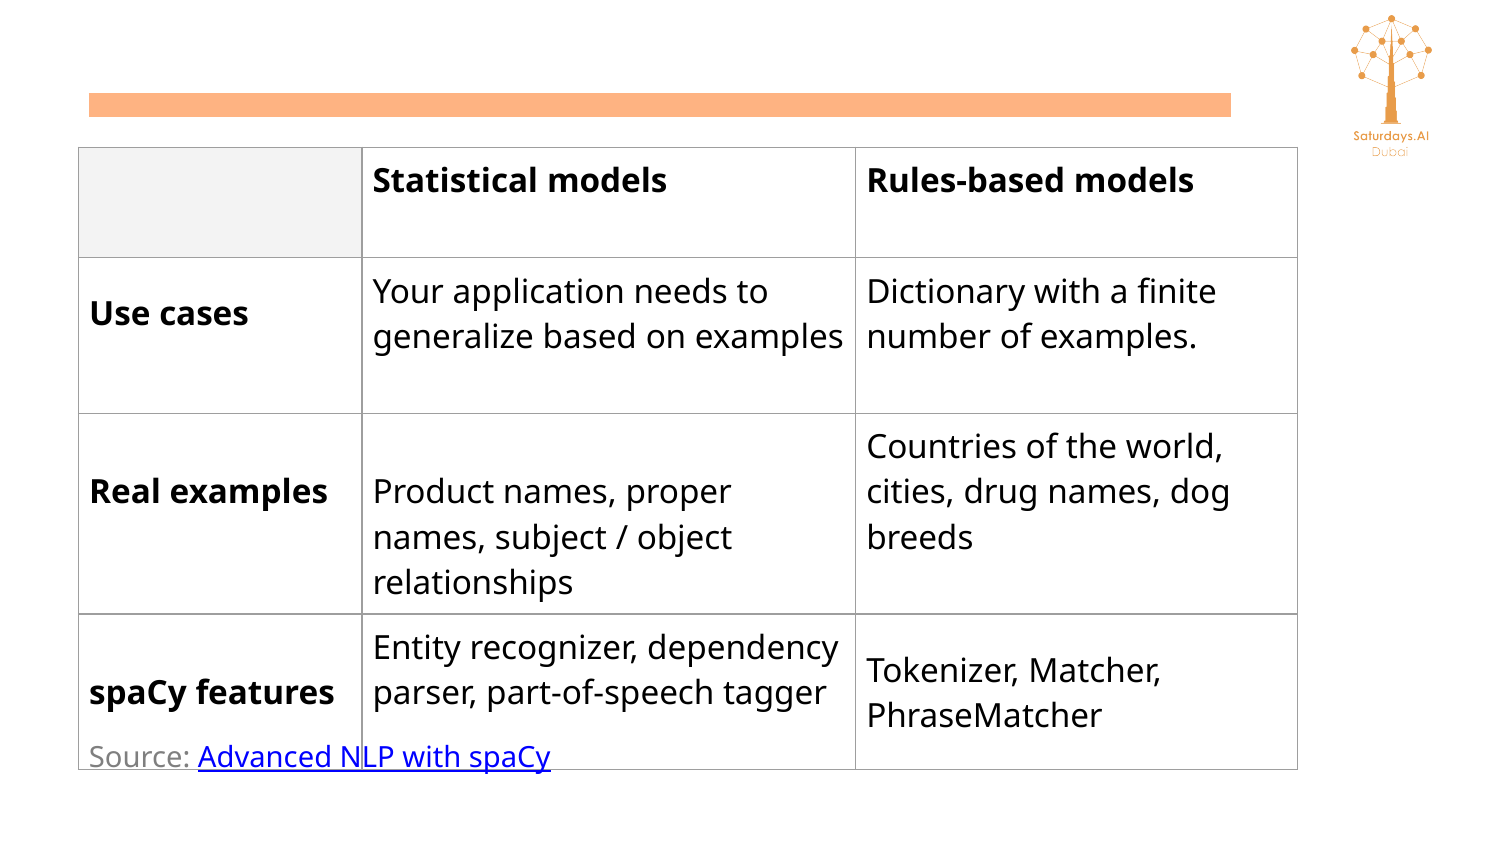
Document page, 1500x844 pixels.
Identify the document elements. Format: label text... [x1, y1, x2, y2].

picture [1351, 15, 1433, 160]
table_cell spaCy features [79, 615, 361, 728]
table_cell Your application needs to generalize based on examples [363, 258, 855, 413]
table_header Rules-based models [856, 148, 1297, 257]
table_header Statistical models [363, 148, 855, 257]
table_cell Product names, proper names, subject / object relationships [363, 414, 855, 613]
table_cell Countries of the world, cities, drug names, dog breeds [856, 414, 1297, 613]
table_cell Tokenizer, Matcher, PhraseMatcher [856, 615, 1297, 769]
text_box Source: Advanced NLP with spaCy [78, 728, 660, 816]
table_header [79, 148, 361, 257]
table_cell Entity recognizer, dependency parser, part-of-speech tagger [363, 615, 855, 769]
table_cell Dictionary with a finite number of examples. [856, 258, 1297, 413]
table_cell Use cases [79, 258, 361, 413]
table_cell Real examples [79, 414, 361, 613]
